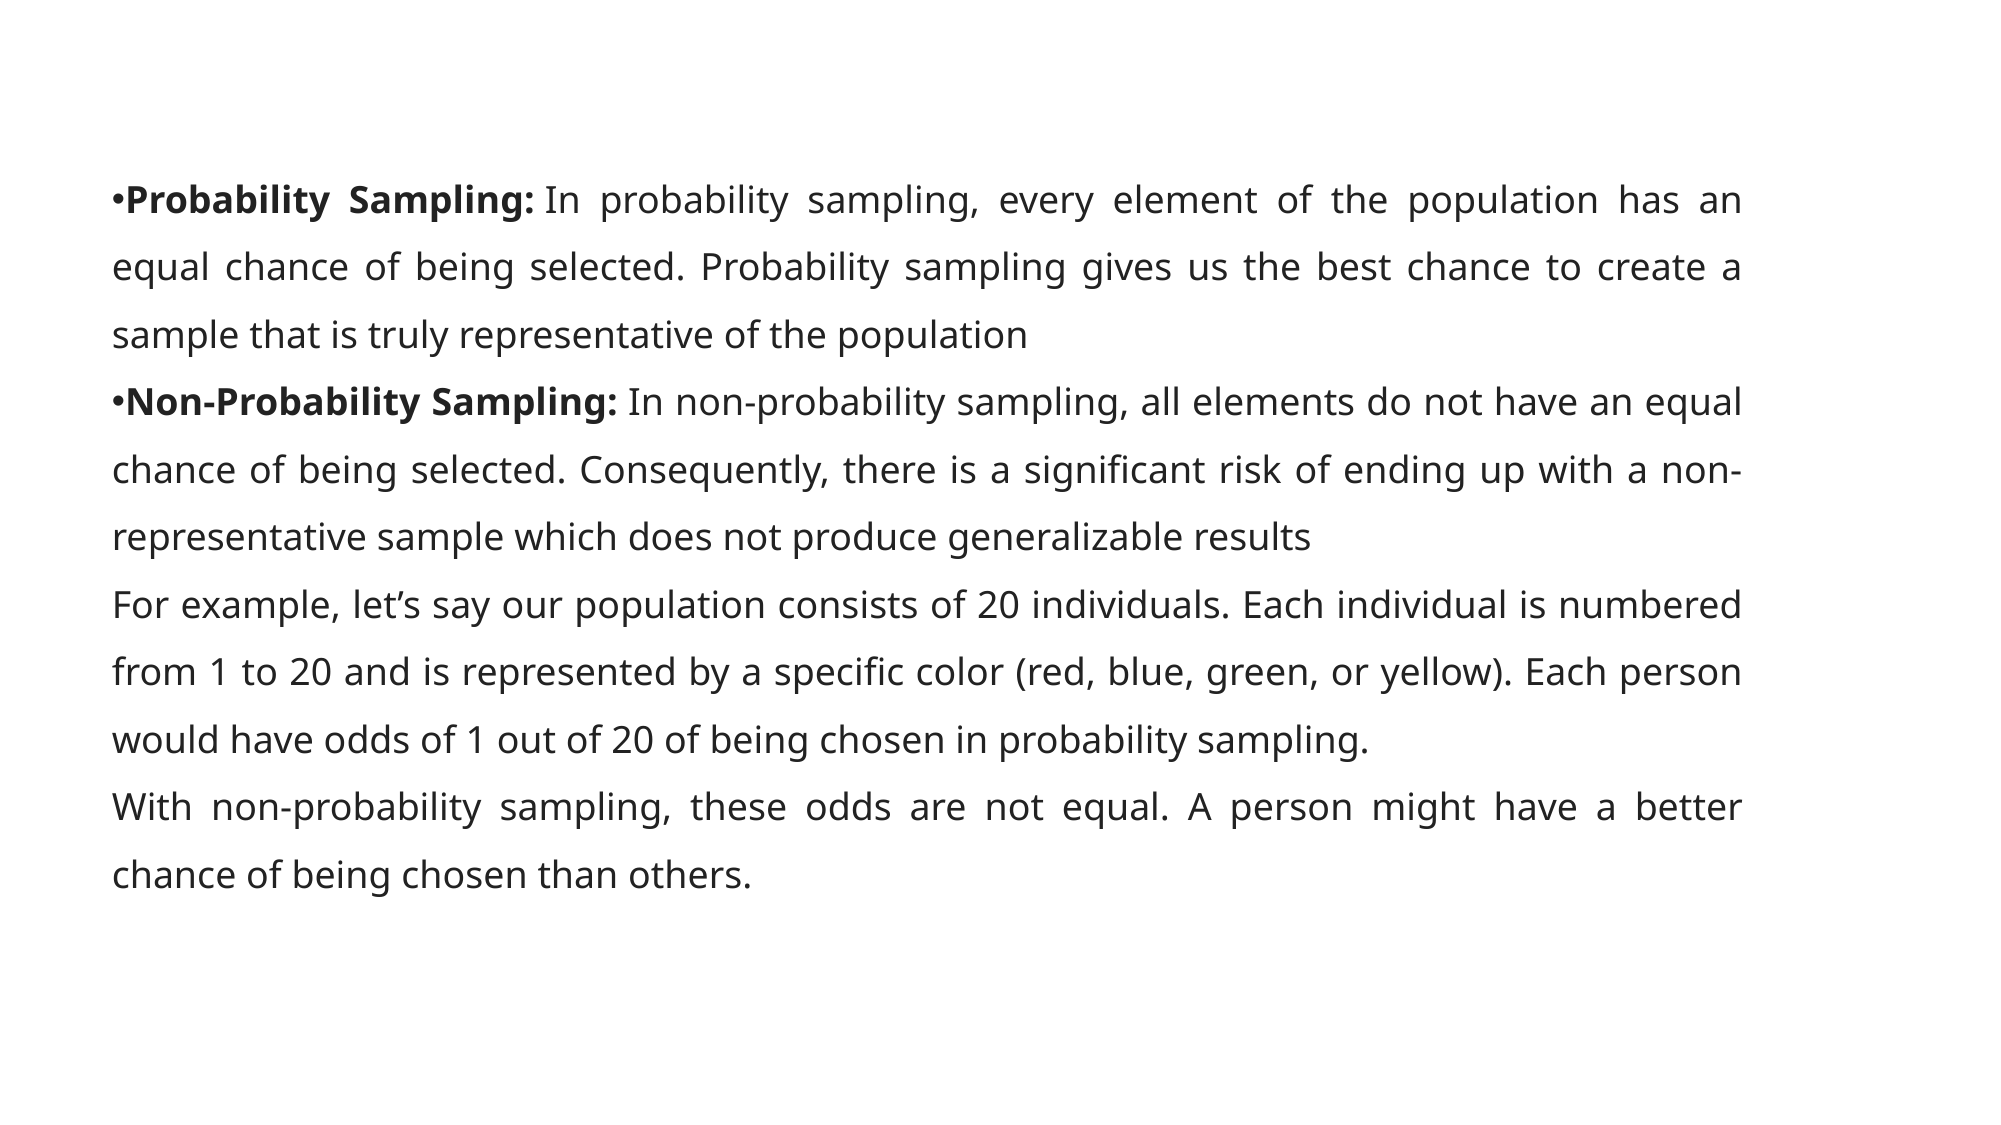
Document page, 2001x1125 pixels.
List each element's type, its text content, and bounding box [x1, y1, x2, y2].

text_box Probability Sampling: In probability sampling, every element of the population has an equal chance of being selected. Probability sampling gives us the best chance to create a sample that is truly representative of the population Non-Probability Sampling: In non-probability sampling, all elements do not have an equal chance of being selected. Consequently, there is a significant risk of ending up with a non-representative sample which does not produce generalizable results For example, let’s say our population consists of 20 individuals. Each individual is numbered from 1 to 20 and is represented by a specific color (red, blue, green, or yellow). Each person would have odds of 1 out of 20 of being chosen in probability sampling. With non-probability sampling, these odds are not equal. A person might have a better chance of being chosen than others. [97, 145, 1759, 904]
